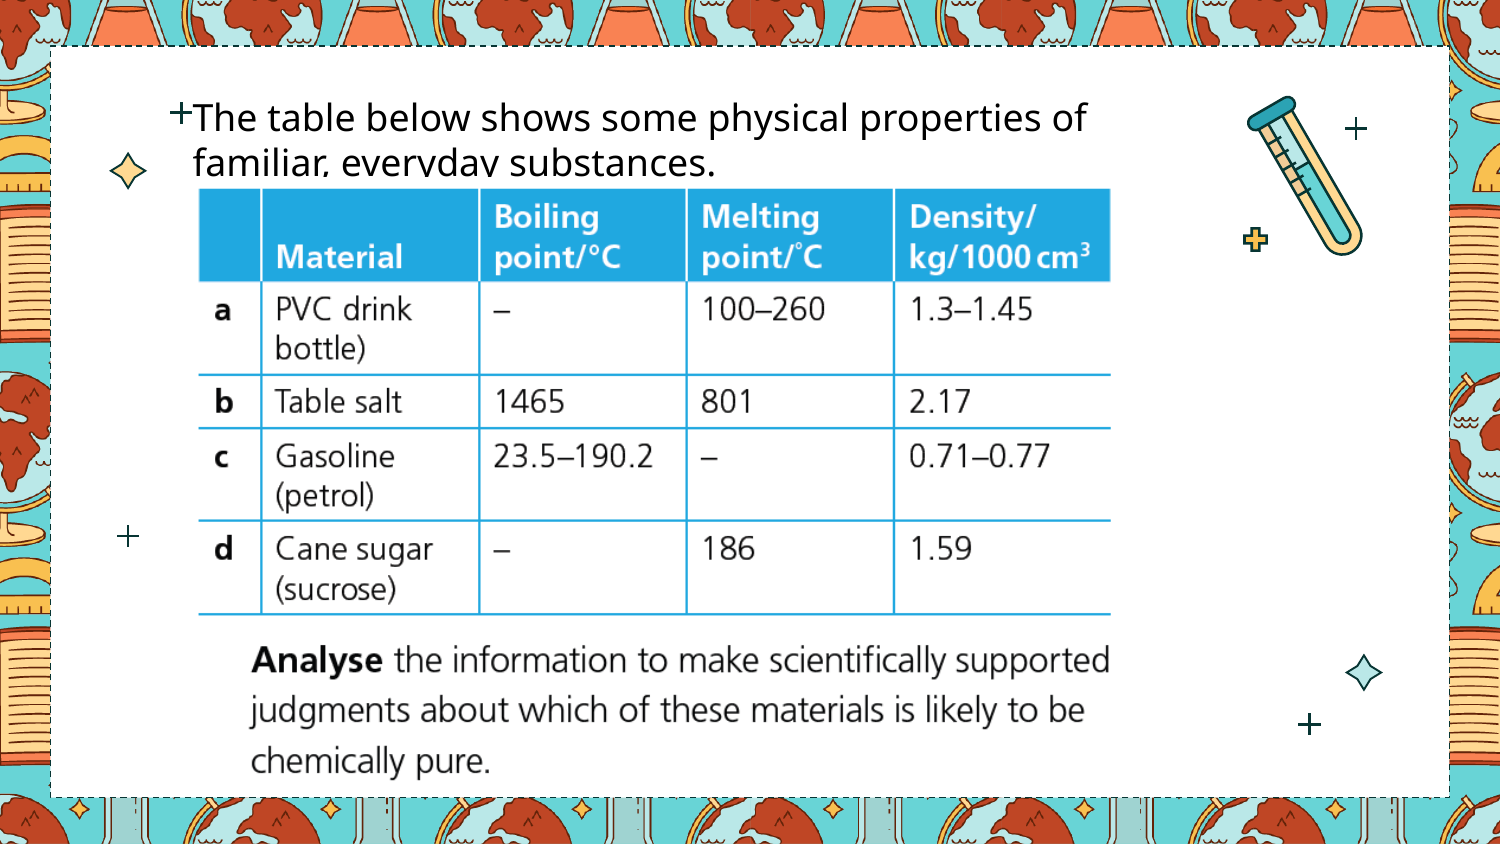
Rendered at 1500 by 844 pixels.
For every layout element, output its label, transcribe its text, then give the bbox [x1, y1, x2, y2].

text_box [1344, 117, 1368, 140]
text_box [169, 101, 193, 124]
picture [0, 0, 1500, 844]
text_box The table below shows some physical properties of familiar, everyday substances. [177, 86, 1266, 191]
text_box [108, 151, 148, 191]
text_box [1298, 712, 1321, 736]
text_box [1344, 653, 1384, 692]
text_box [116, 524, 140, 548]
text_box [1242, 226, 1269, 253]
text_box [1281, 94, 1338, 265]
